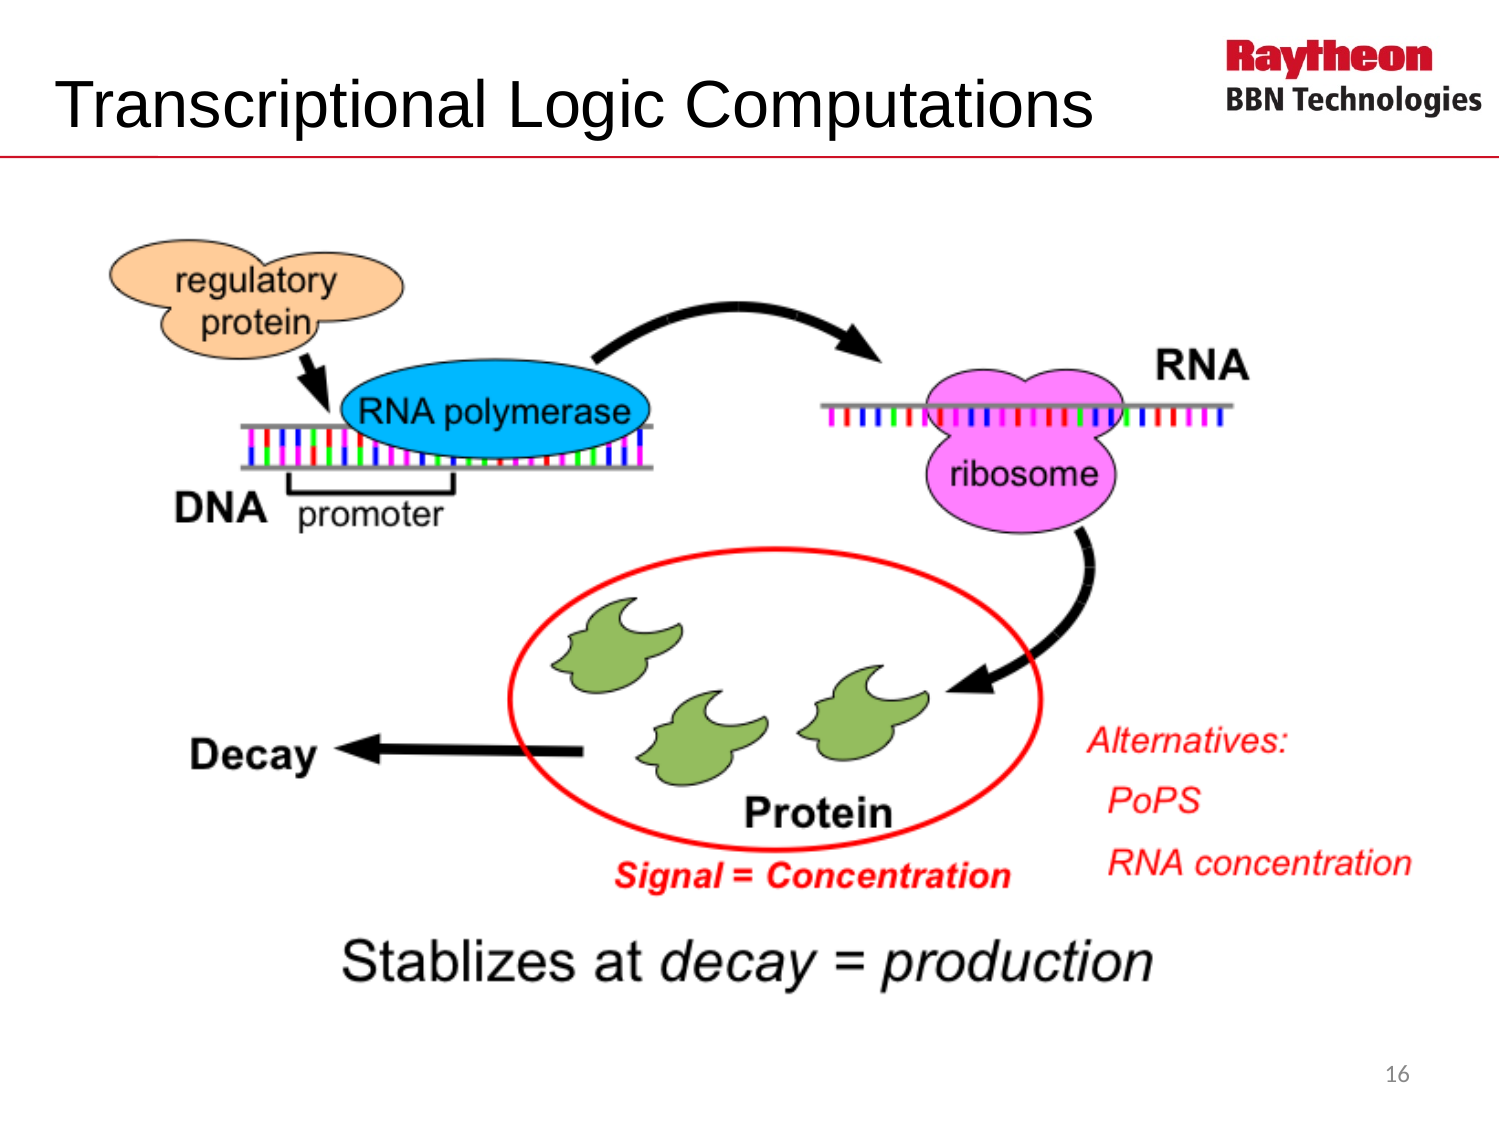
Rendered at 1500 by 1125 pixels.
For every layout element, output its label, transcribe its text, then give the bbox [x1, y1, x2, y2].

picture [1222, 36, 1484, 121]
slide_number 16 [1074, 1049, 1425, 1103]
title Transcriptional Logic Computations [39, 44, 1390, 158]
picture [73, 202, 1447, 1040]
